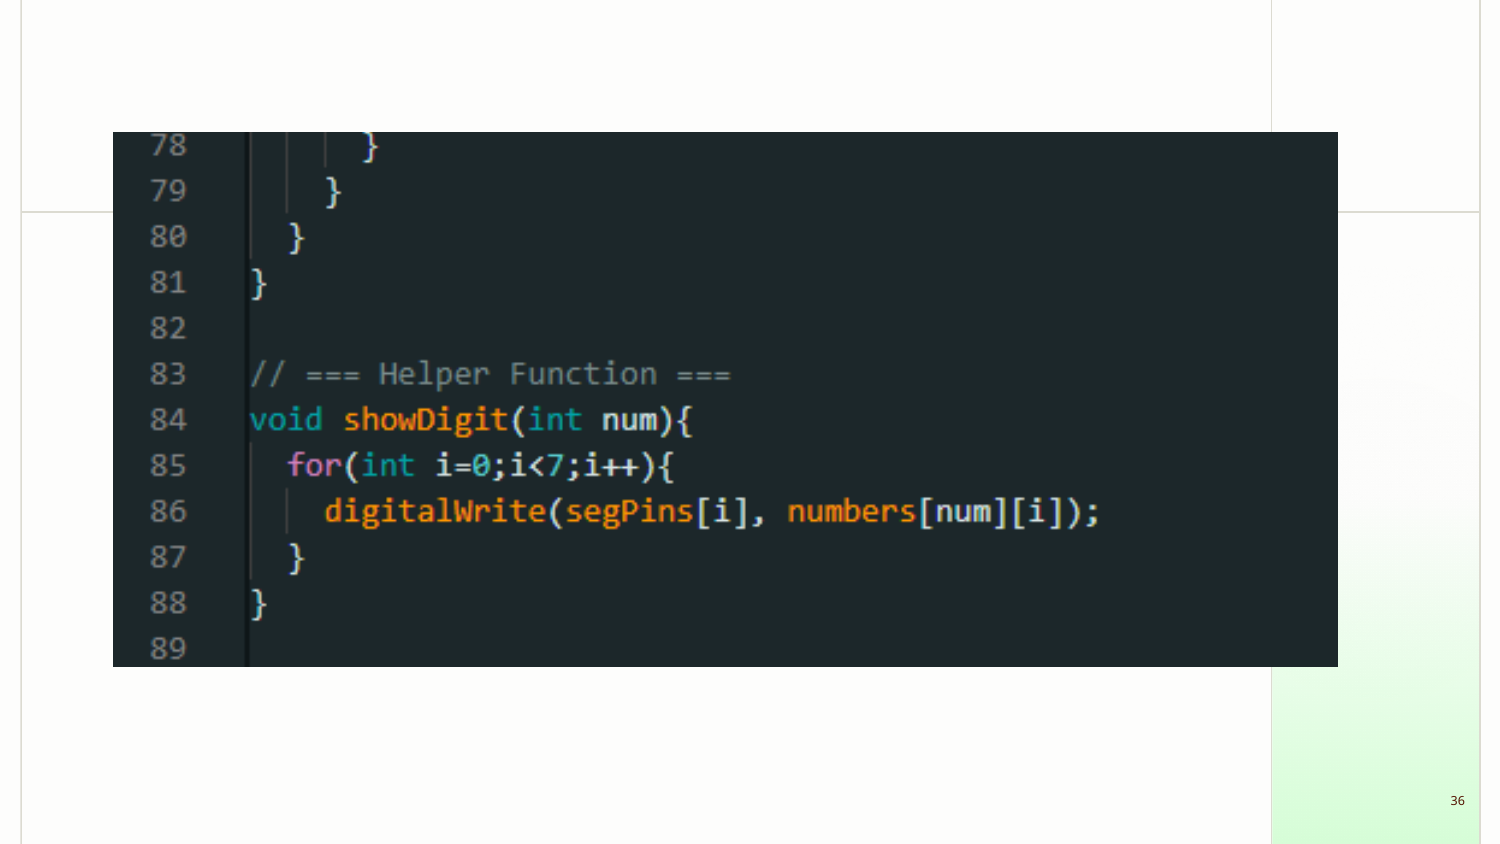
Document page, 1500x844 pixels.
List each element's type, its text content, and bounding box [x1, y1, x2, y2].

picture [113, 132, 1479, 844]
slide_number ‹#› [1390, 778, 1481, 843]
